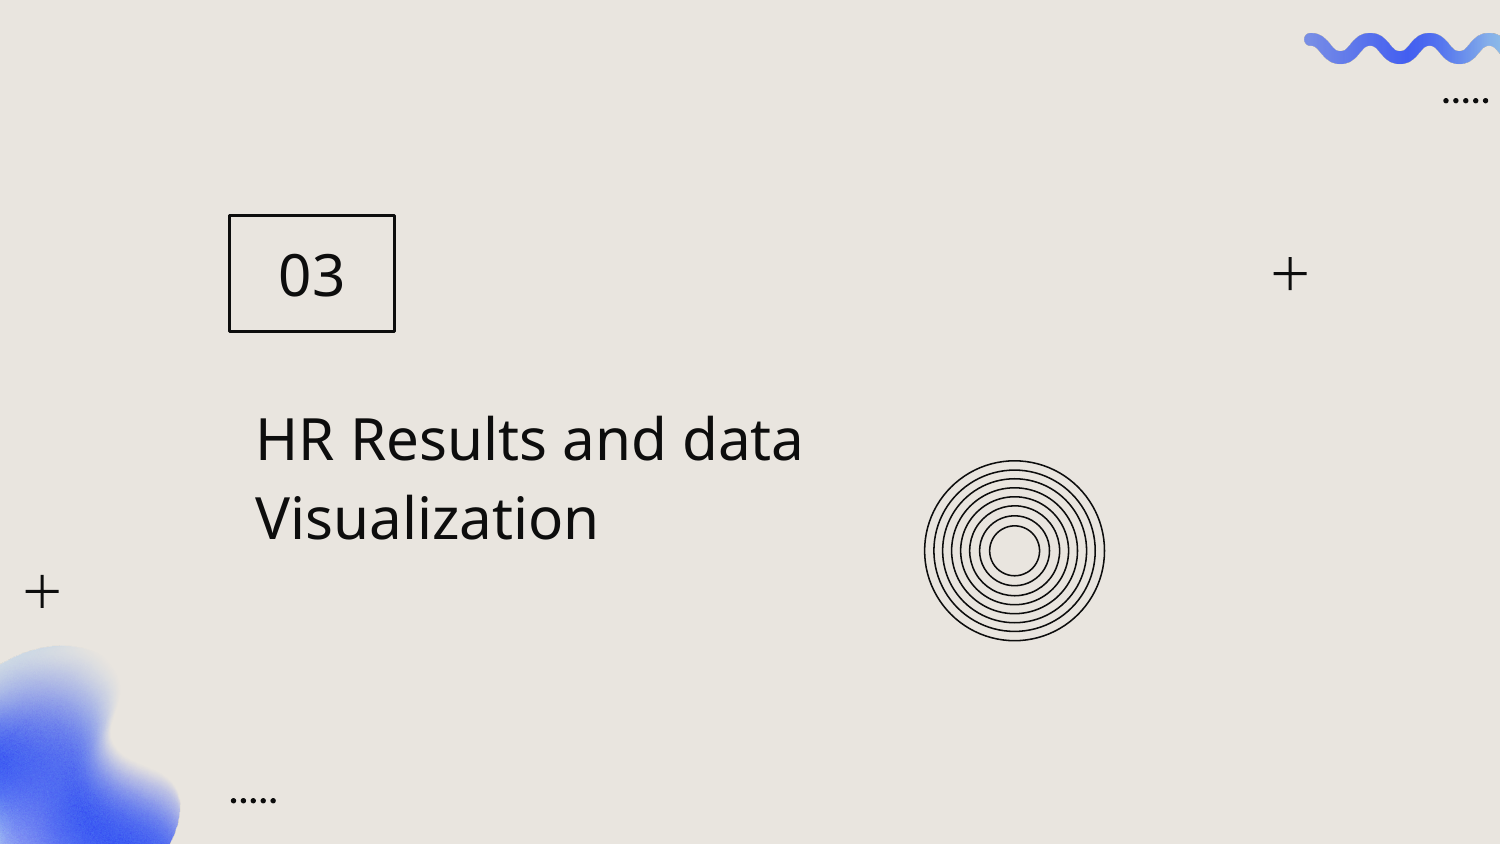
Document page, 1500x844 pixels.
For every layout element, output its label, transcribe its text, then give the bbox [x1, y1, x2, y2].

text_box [894, 202, 1384, 642]
title 03 [228, 214, 396, 333]
title HR Results and data Visualization [239, 381, 892, 606]
